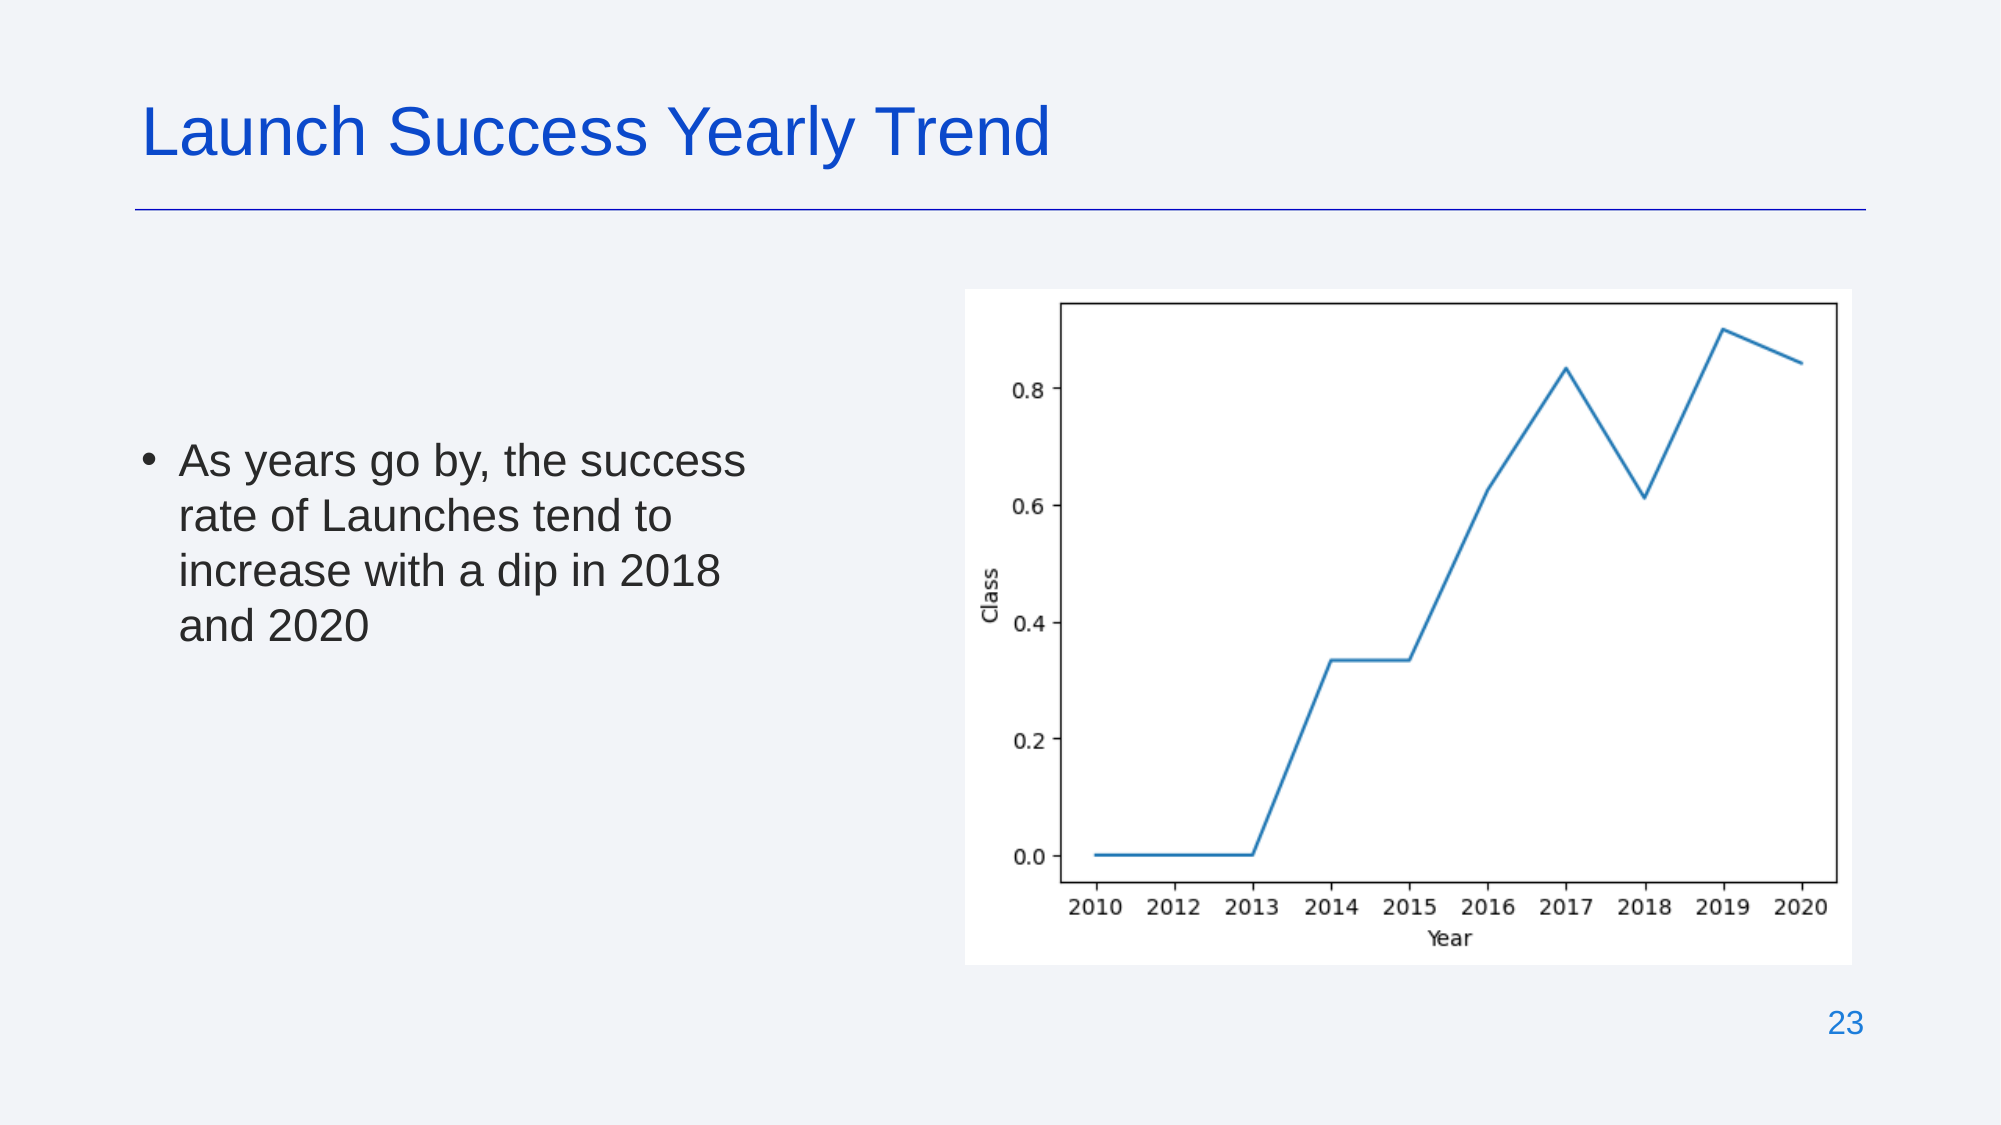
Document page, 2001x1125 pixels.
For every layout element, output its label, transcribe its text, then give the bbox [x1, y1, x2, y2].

text_box Launch Success Yearly Trend [126, 88, 1851, 179]
picture [0, 0, 2001, 1125]
list As years go by, the success rate of Launches tend to increase with a dip in 2018 and 2020 [126, 339, 772, 965]
slide_number ‹#› [1429, 988, 1880, 1055]
